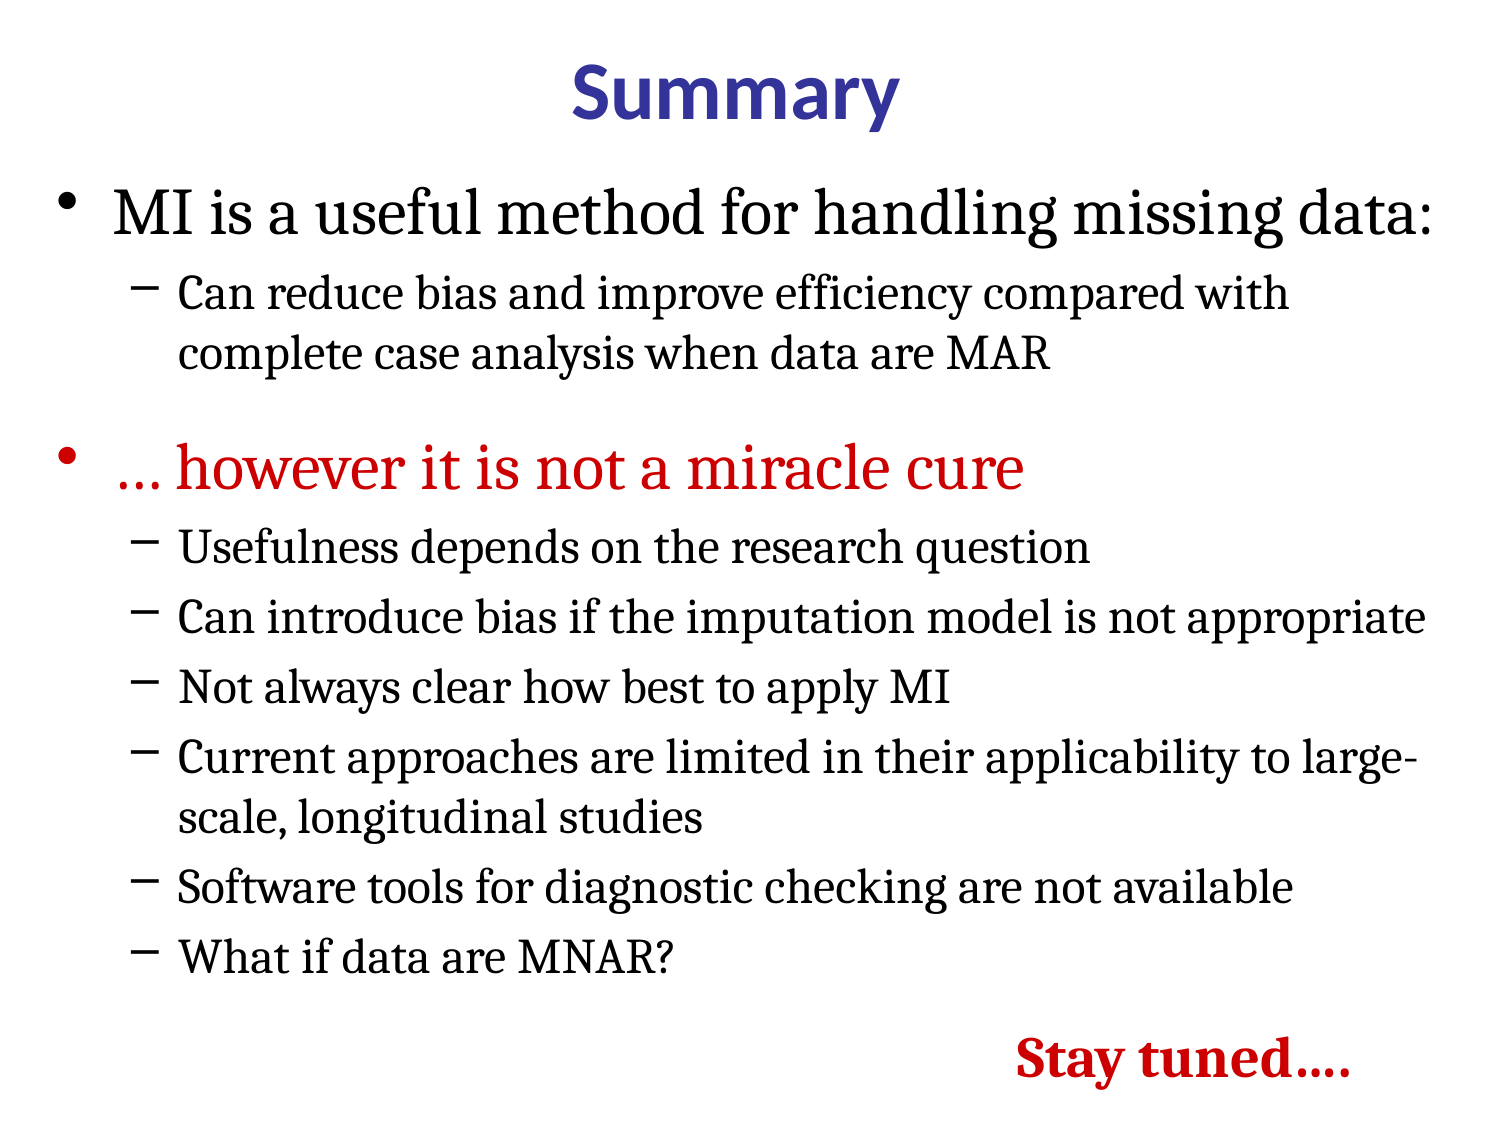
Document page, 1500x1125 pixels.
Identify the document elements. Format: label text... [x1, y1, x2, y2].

text_box Stay tuned…. [1002, 1011, 1367, 1097]
title Summary [24, 11, 1447, 161]
list MI is a useful method for handling missing data: Can reduce bias and improve efficiency compared with complete case analysis when data are MAR … however it is not a miracle cure Usefulness depends on the research question Can introduce bias if the imputation model is not appropriate Not always clear how best to apply MI Current approaches are limited in their applicability to large-scale, longitudinal studies Software tools for diagnostic checking are not available What if data are MNAR? [41, 160, 1475, 1083]
